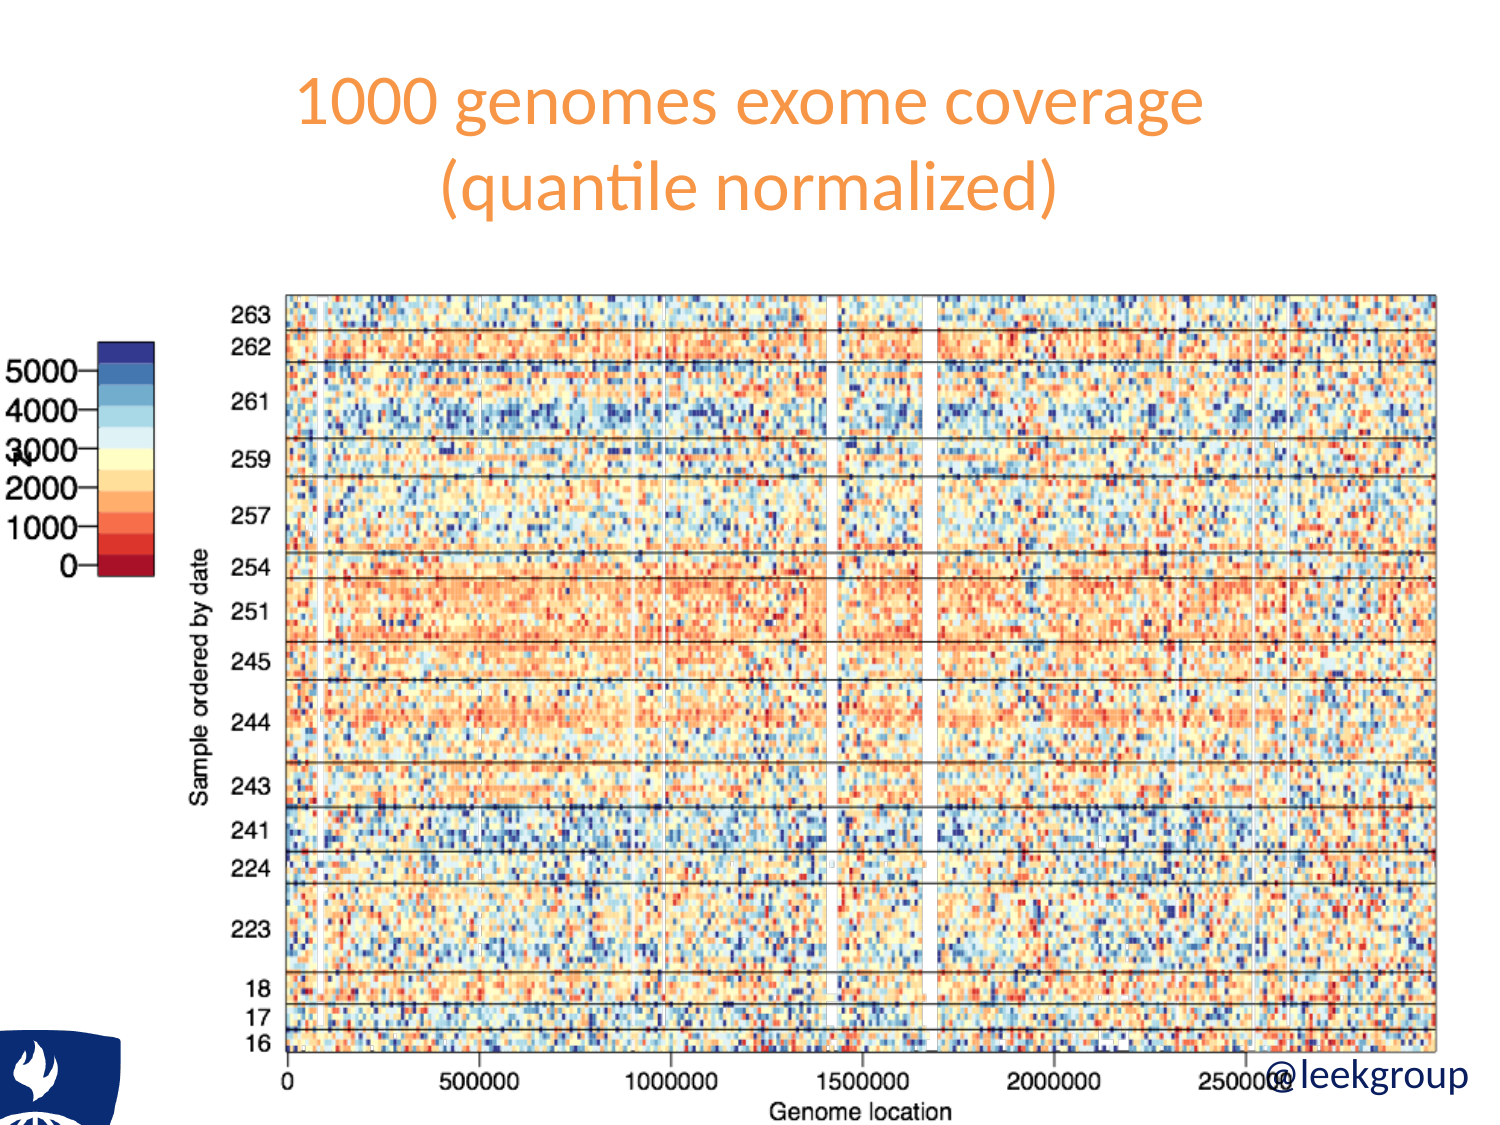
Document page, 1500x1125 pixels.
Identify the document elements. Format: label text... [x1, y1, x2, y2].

title 1000 genomes exome coverage (quantile normalized) [49, 45, 1451, 233]
picture [0, 249, 1468, 1125]
